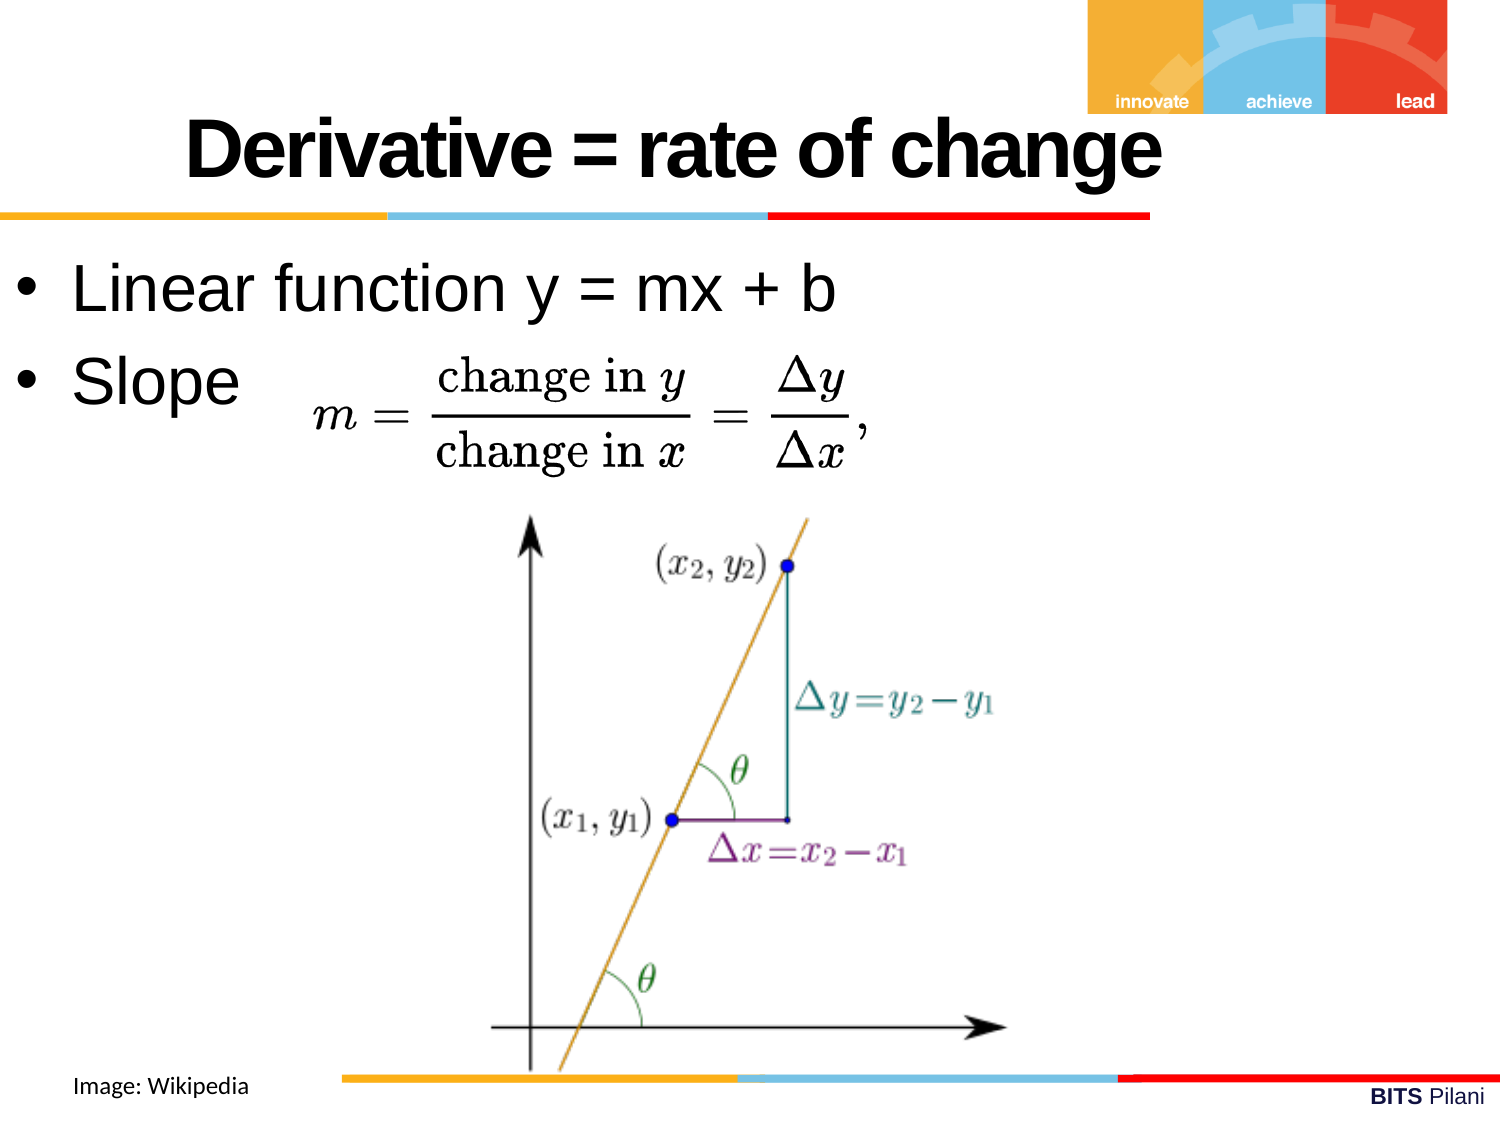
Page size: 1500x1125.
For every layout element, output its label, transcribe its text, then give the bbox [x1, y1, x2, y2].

title Derivative = rate of change [0, 50, 1350, 237]
list Linear function y = mx + b Slope [0, 237, 1351, 981]
picture [1087, 0, 1448, 114]
text_box Image: Wikipedia [58, 1062, 267, 1108]
picture [312, 347, 870, 481]
picture [484, 507, 1016, 1081]
